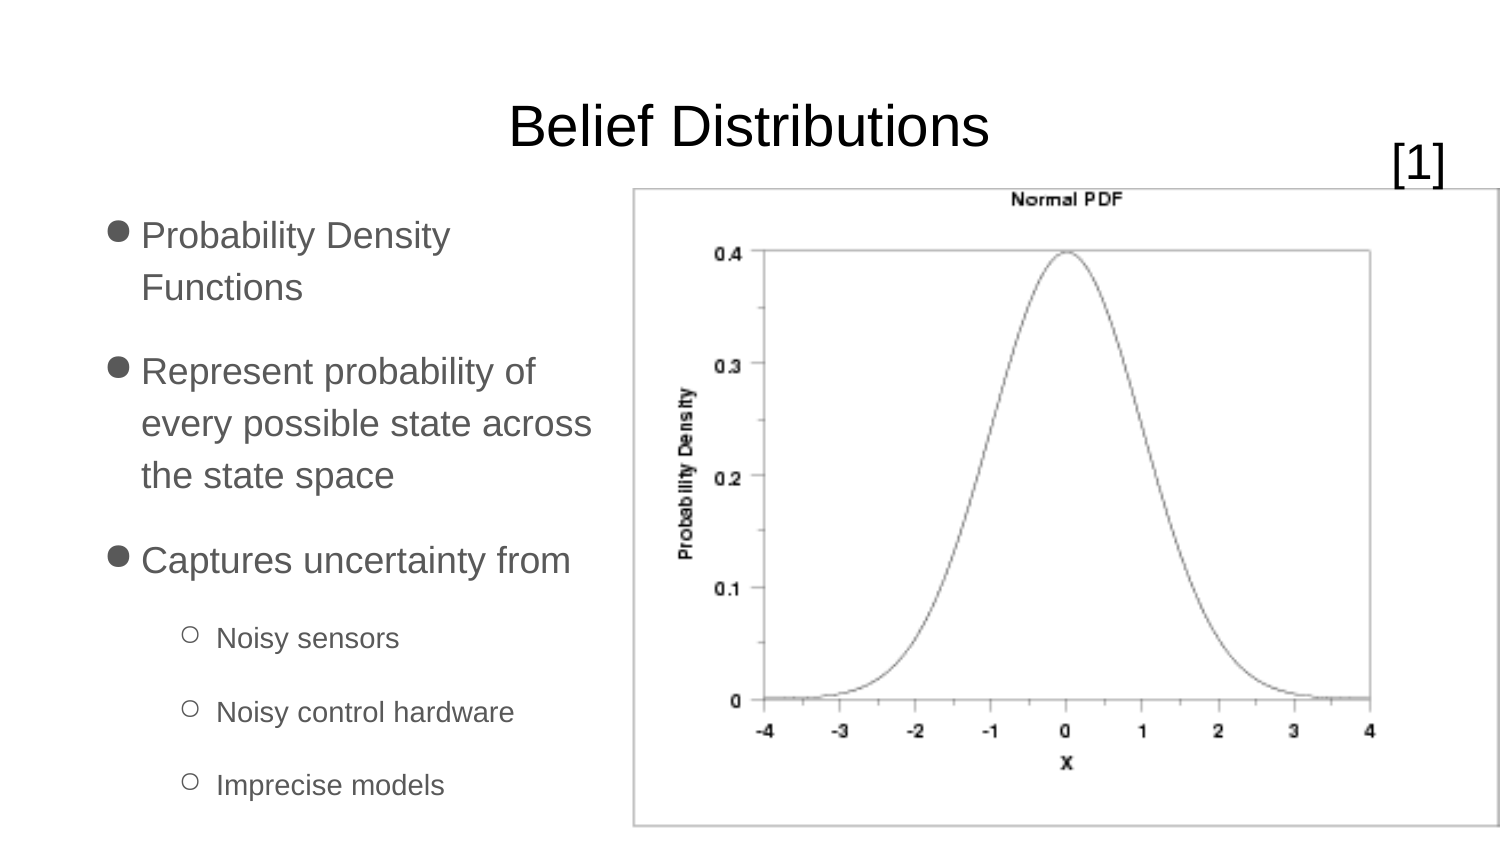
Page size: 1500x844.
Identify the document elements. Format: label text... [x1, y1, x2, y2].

picture [630, 188, 1500, 830]
text_box [1] [1337, 114, 1500, 188]
list Probability Density Functions Represent probability of every possible state across the state space Captures uncertainty from Noisy sensors Noisy control hardware Imprecise models [51, 189, 621, 750]
title Belief Distributions [51, 72, 1449, 167]
